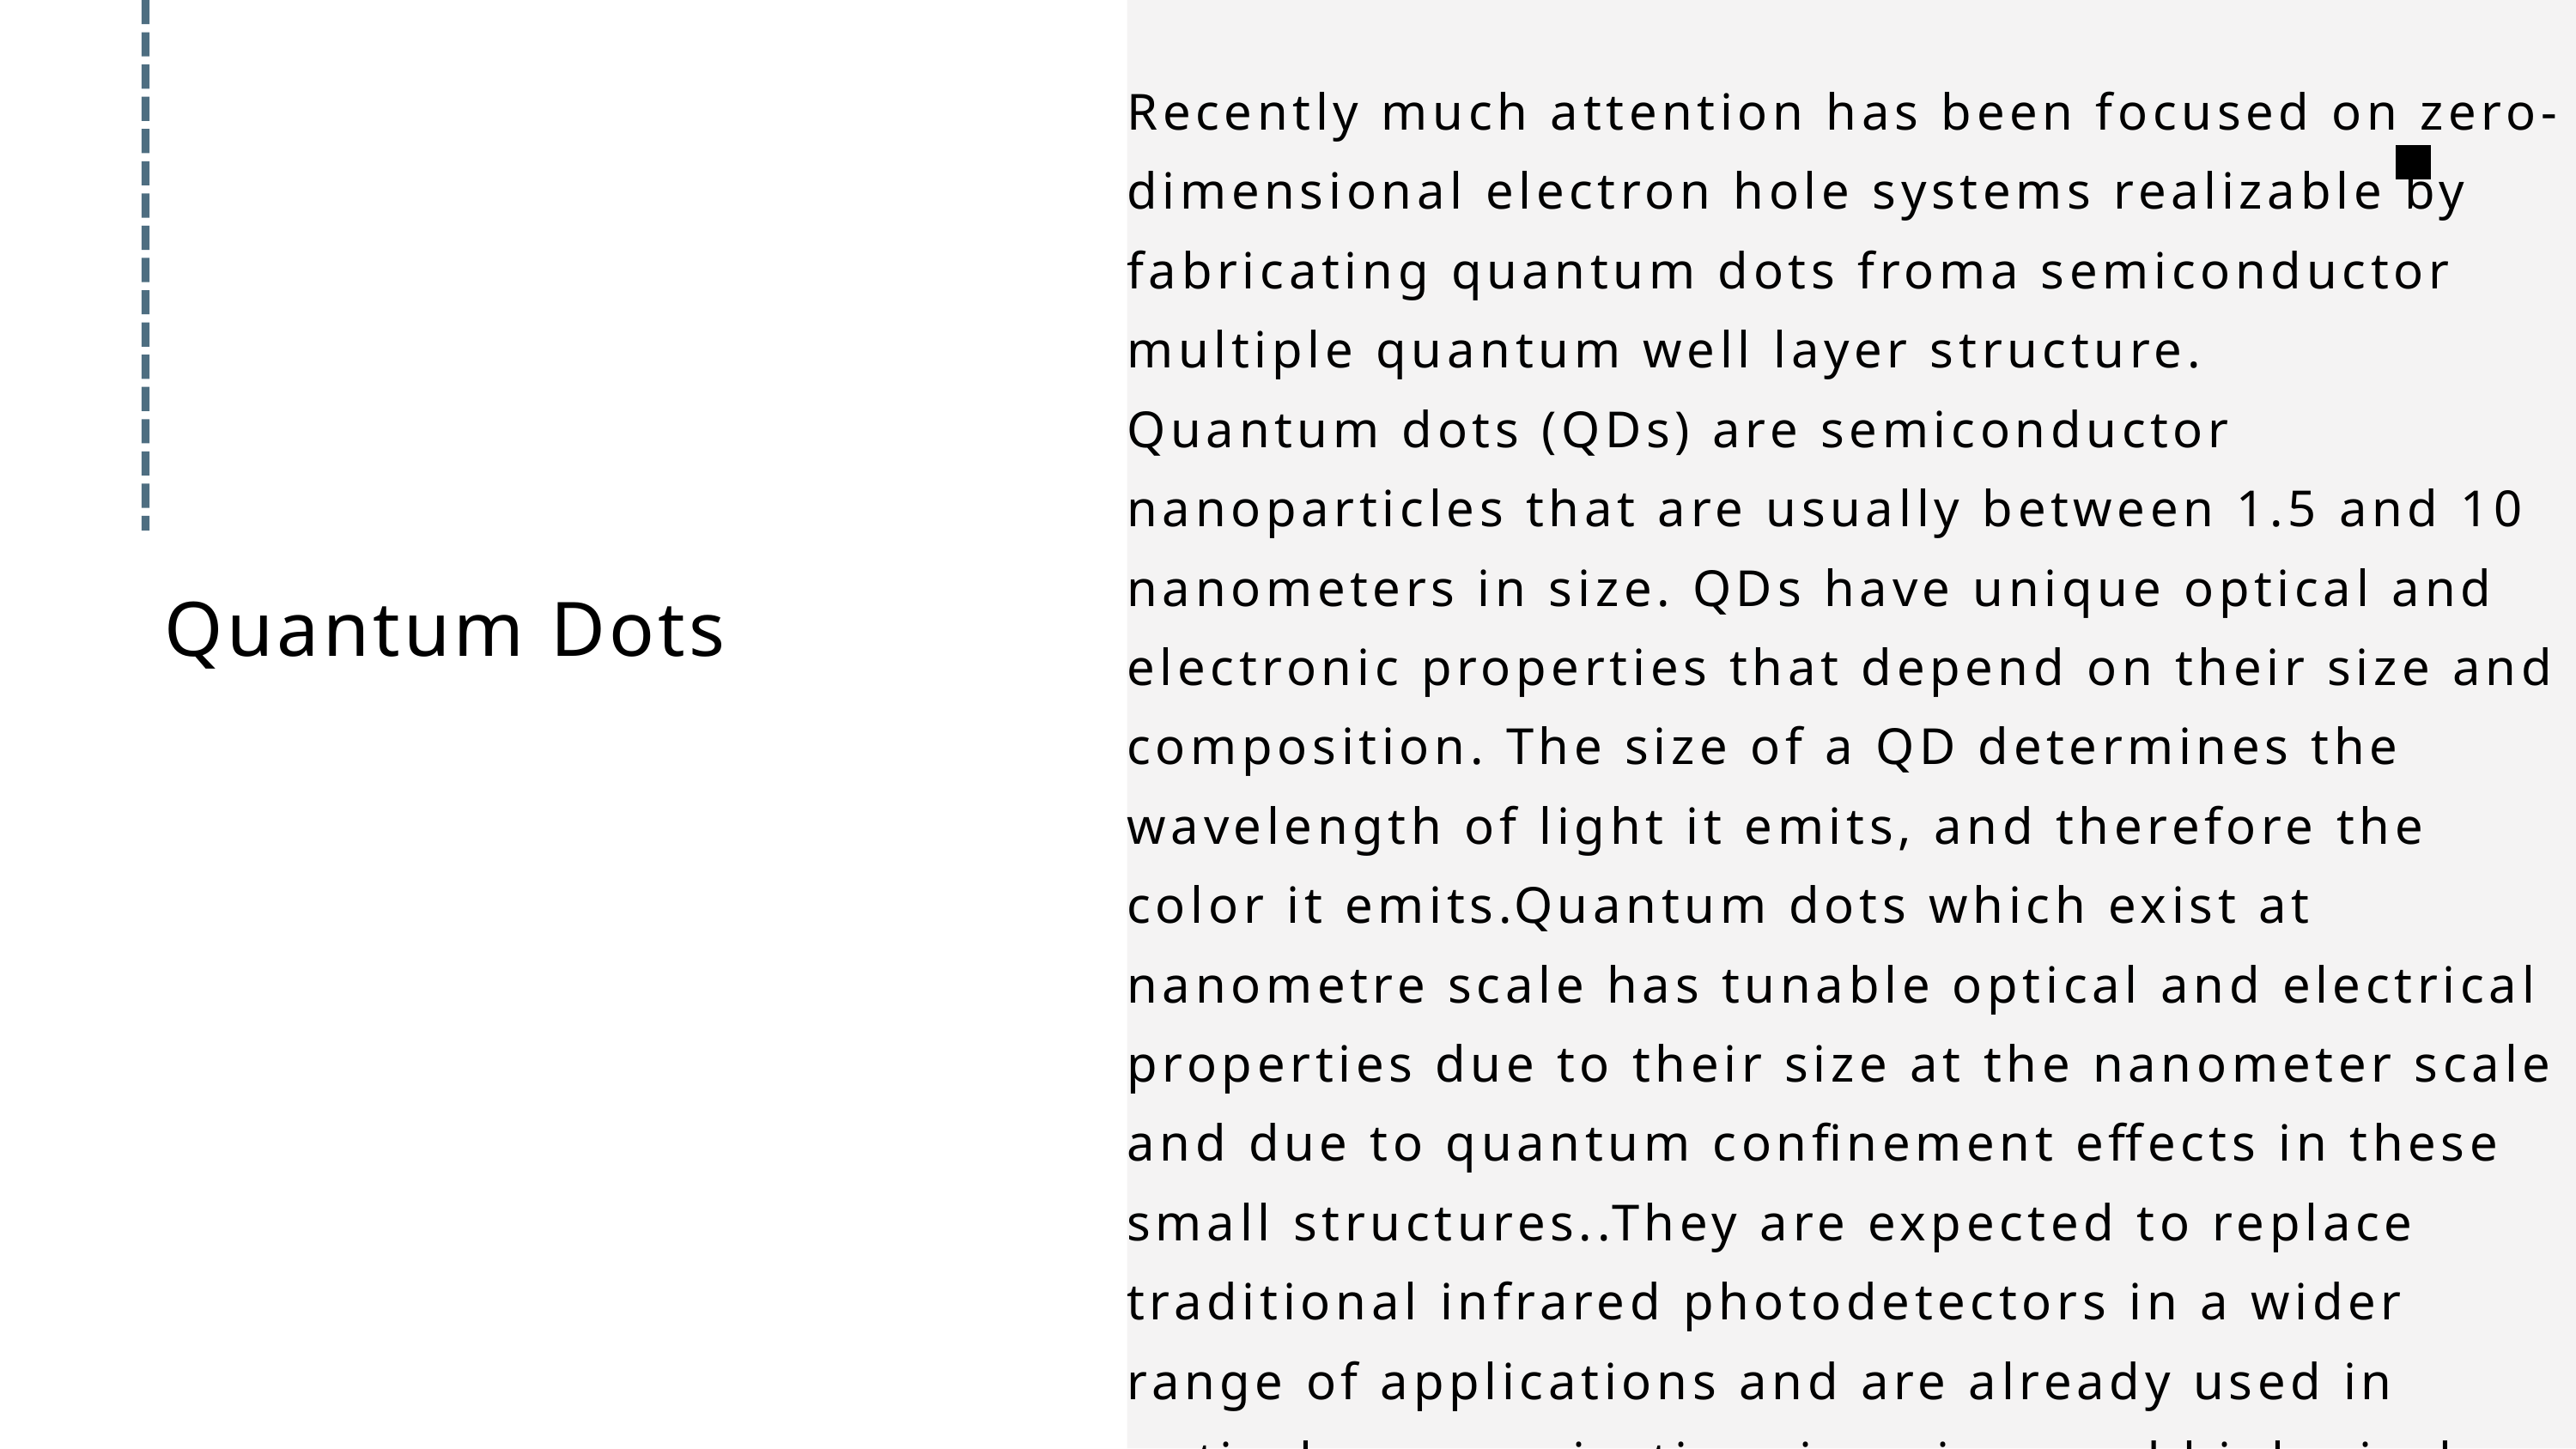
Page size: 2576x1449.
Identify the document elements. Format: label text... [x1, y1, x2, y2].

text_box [1127, 0, 2576, 1449]
text_box Quantum Dots [141, 566, 1122, 672]
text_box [2396, 144, 2432, 180]
